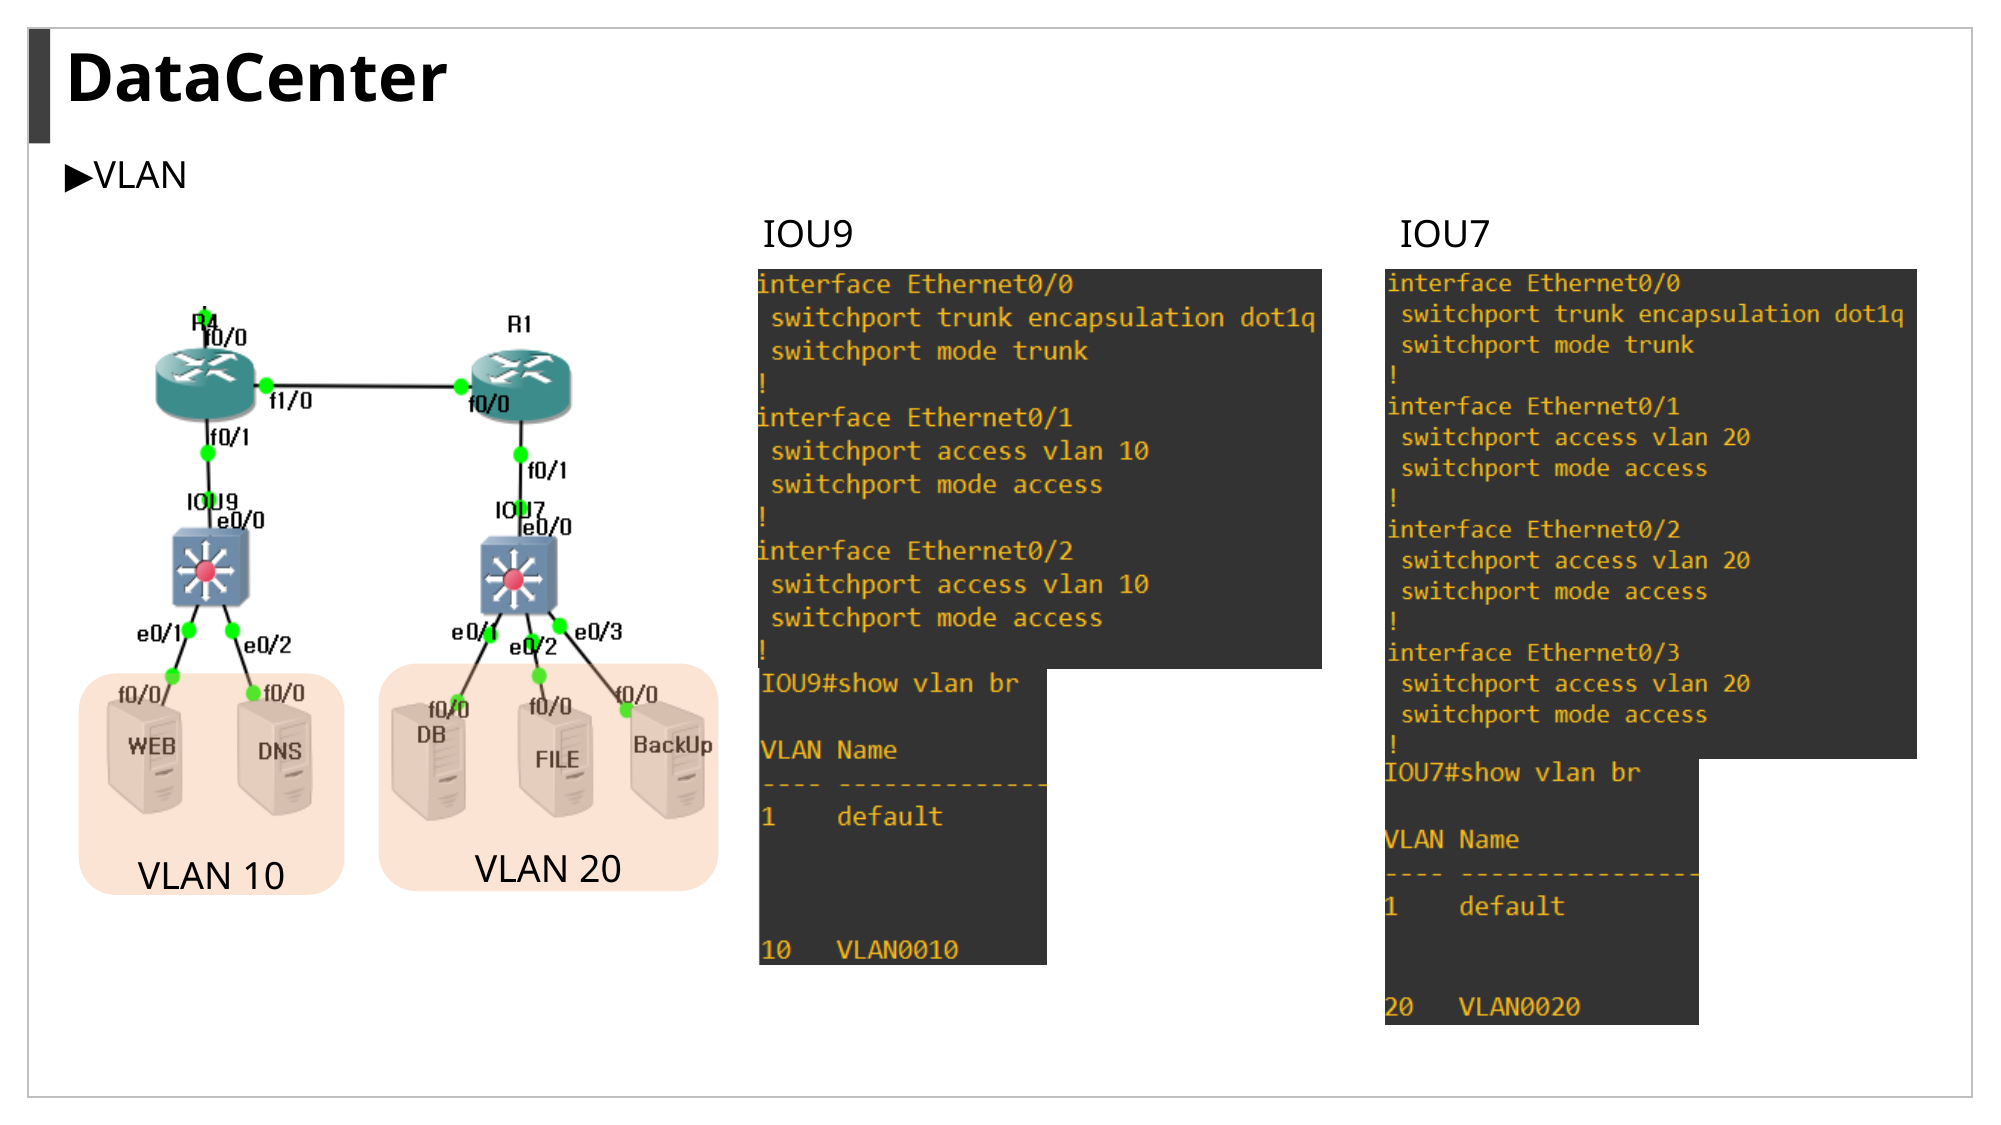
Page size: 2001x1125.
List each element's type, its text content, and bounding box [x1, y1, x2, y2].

picture [758, 269, 1322, 965]
text_box IOU9 [748, 202, 1374, 262]
text_box ▶VLAN [50, 143, 676, 203]
text_box IOU7 [1385, 202, 2000, 262]
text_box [78, 306, 730, 895]
text_box [27, 27, 1973, 1098]
picture [1385, 269, 1917, 1025]
